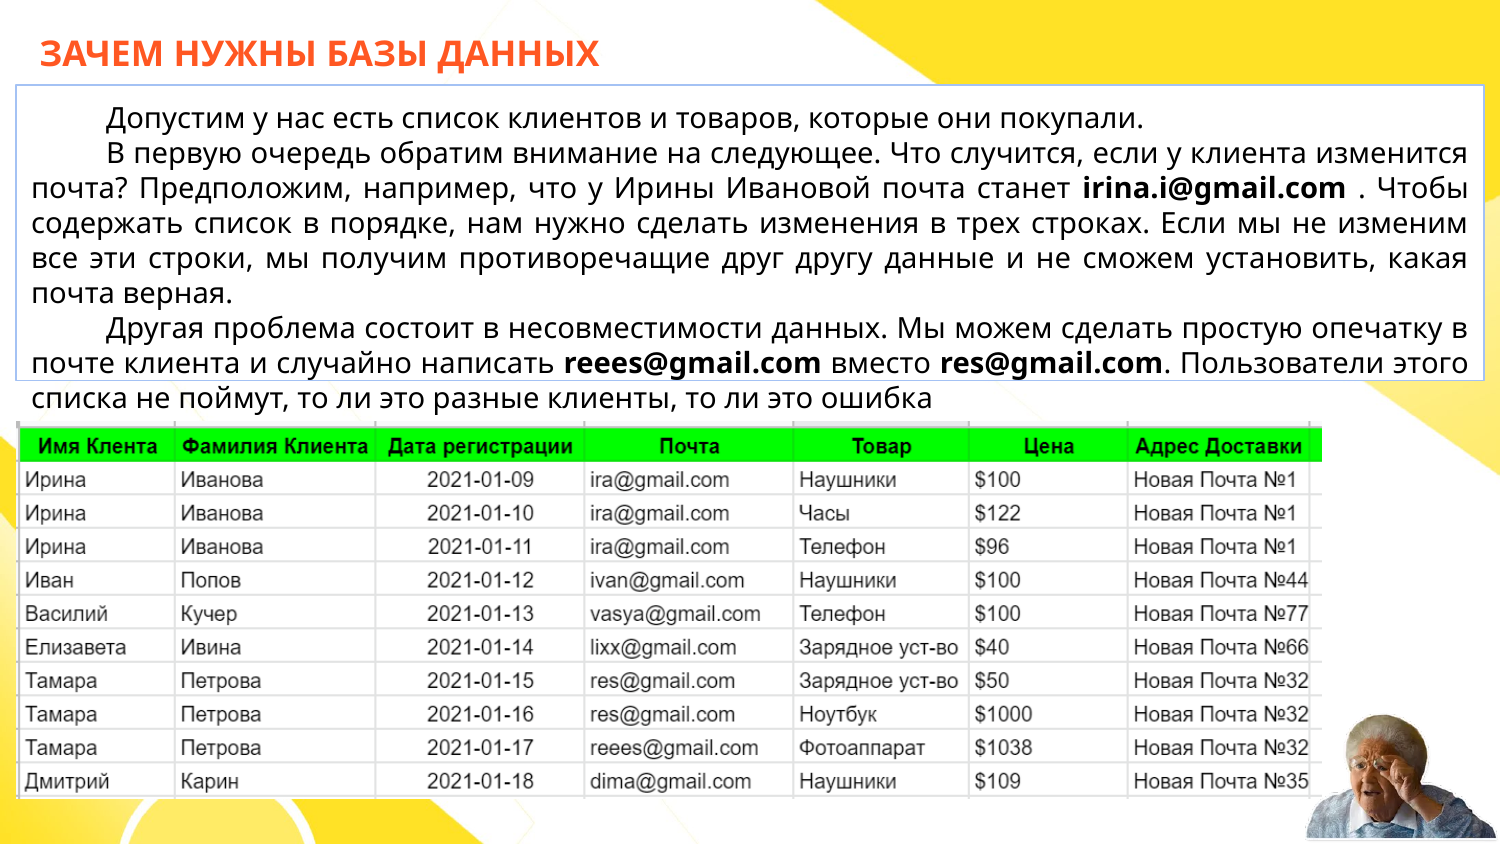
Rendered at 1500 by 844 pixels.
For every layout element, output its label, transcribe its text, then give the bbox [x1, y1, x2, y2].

picture [0, 0, 1500, 844]
text_box Допустим у нас есть список клиентов и товаров, которые они покупали. В первую очередь обратим внимание на следующее. Что случится, если у клиента изменится почта? Предположим, например, что у Ирины Ивановой почта станет irina.i@gmail.com . Чтобы содержать список в порядке, нам нужно сделать изменения в трех строках. Если мы не изменим все эти строки, мы получим противоречащие друг другу данные и не сможем установить, какая почта верная. Другая проблема состоит в несовместимости данных. Мы можем сделать простую опечатку в почте клиента и случайно написать reees@gmail.com вместо res@gmail.com. Пользователи этого списка не поймут, то ли это разные клиенты, то ли это ошибка [16, 84, 1484, 430]
text_box ЗАЧЕМ НУЖНЫ БАЗЫ ДАННЫХ [24, 15, 1165, 84]
